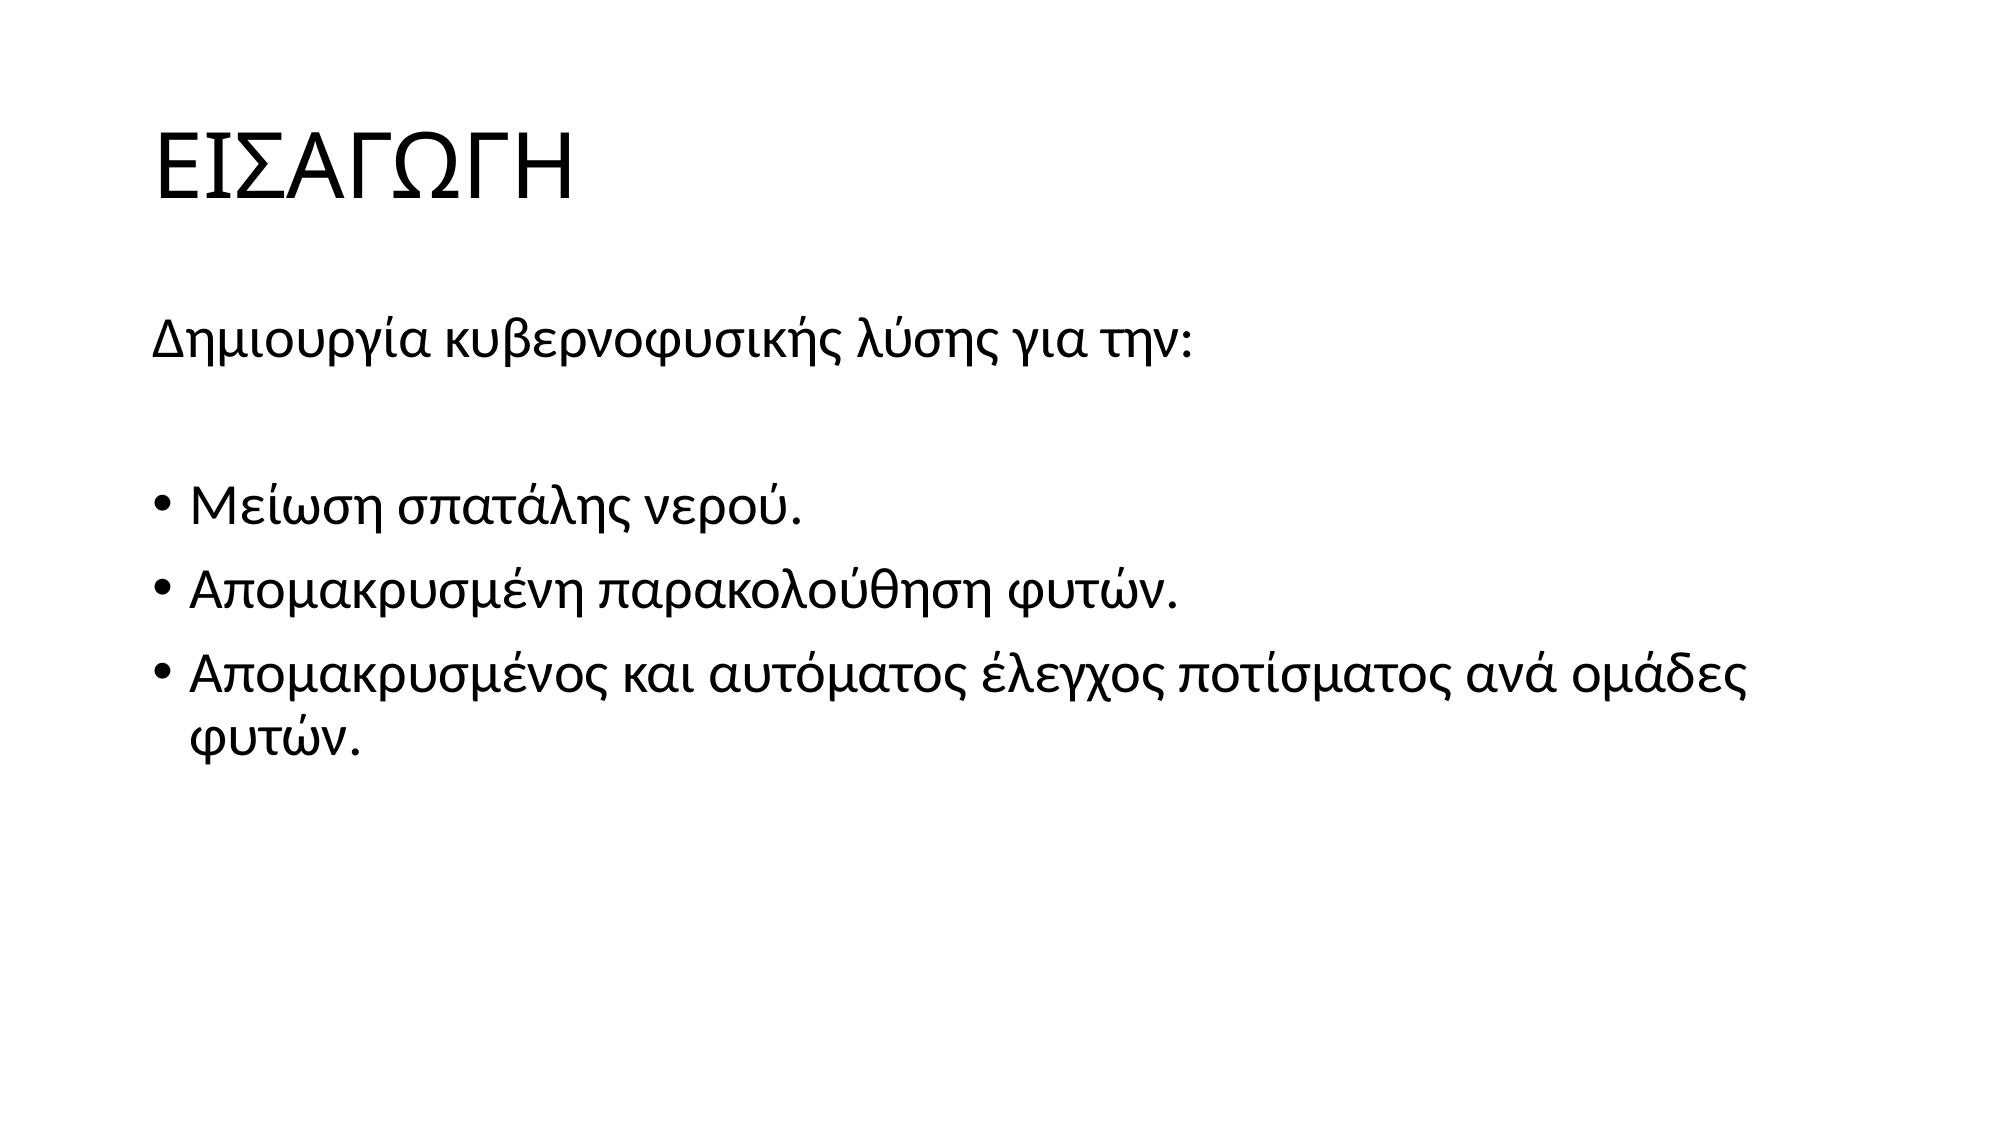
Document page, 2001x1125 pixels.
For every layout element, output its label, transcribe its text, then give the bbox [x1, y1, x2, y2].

list Δημιουργία κυβερνοφυσικής λύσης για την: Μείωση σπατάλης νερού. Απομακρυσμένη παρακολούθηση φυτών. Απομακρυσμένος και αυτόματος έλεγχος ποτίσματος ανά ομάδες φυτών. [137, 299, 1863, 1014]
title ΕΙΣΑΓΩΓΗ [137, 59, 1863, 278]
